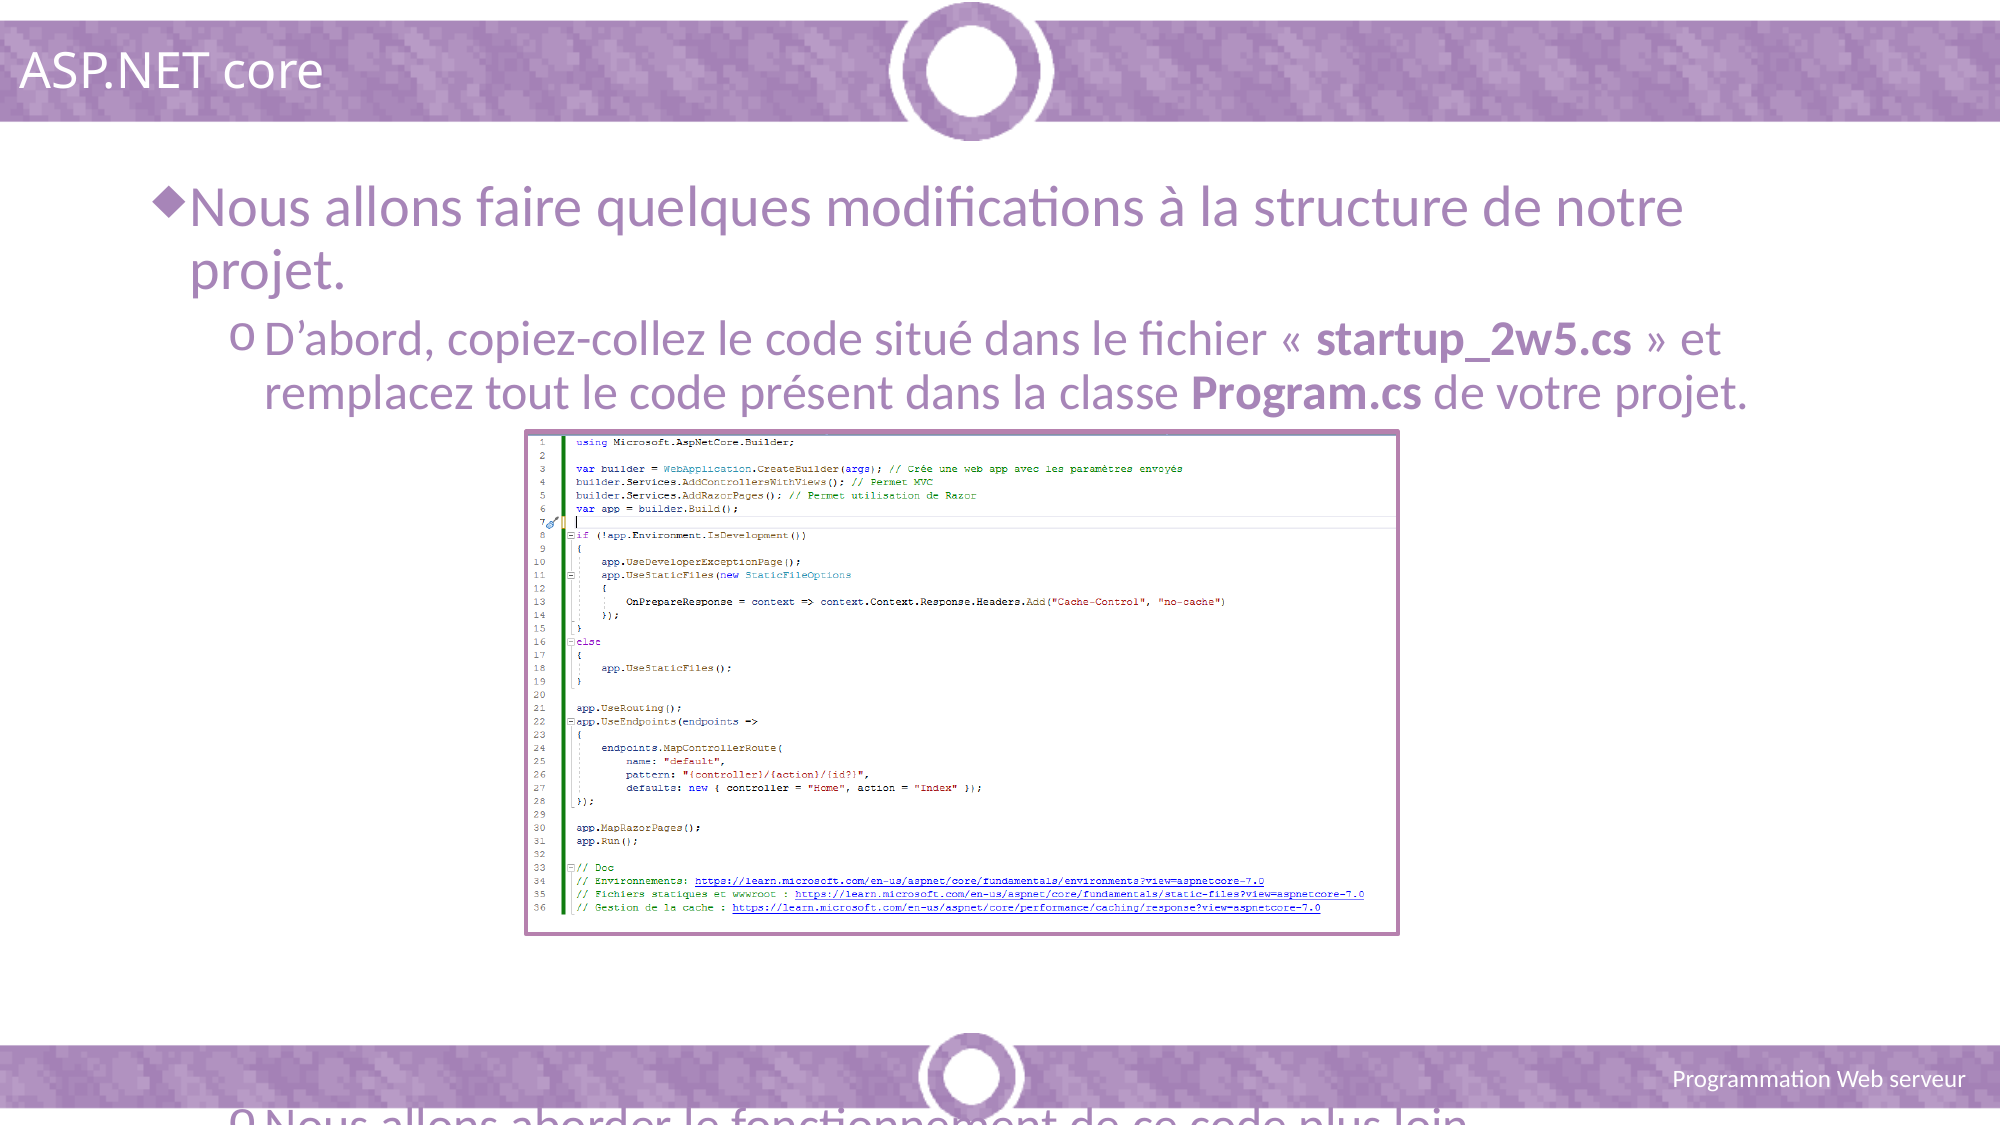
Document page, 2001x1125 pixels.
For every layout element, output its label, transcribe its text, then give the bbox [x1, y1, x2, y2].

picture [0, 1033, 2000, 1121]
title ASP.NET core [4, 22, 884, 123]
picture [528, 434, 1396, 932]
list Nous allons faire quelques modifications à la structure de notre projet. D’abord, copiez-collez le code situé dans le fichier « startup_2w5.cs » et remplacez tout le code présent dans la classe Program.cs de votre projet. Nous allons aborder le fonctionnement de ce code plus loin. [137, 168, 1863, 1014]
picture [235, 1112, 249, 1121]
picture [0, 2, 2000, 141]
